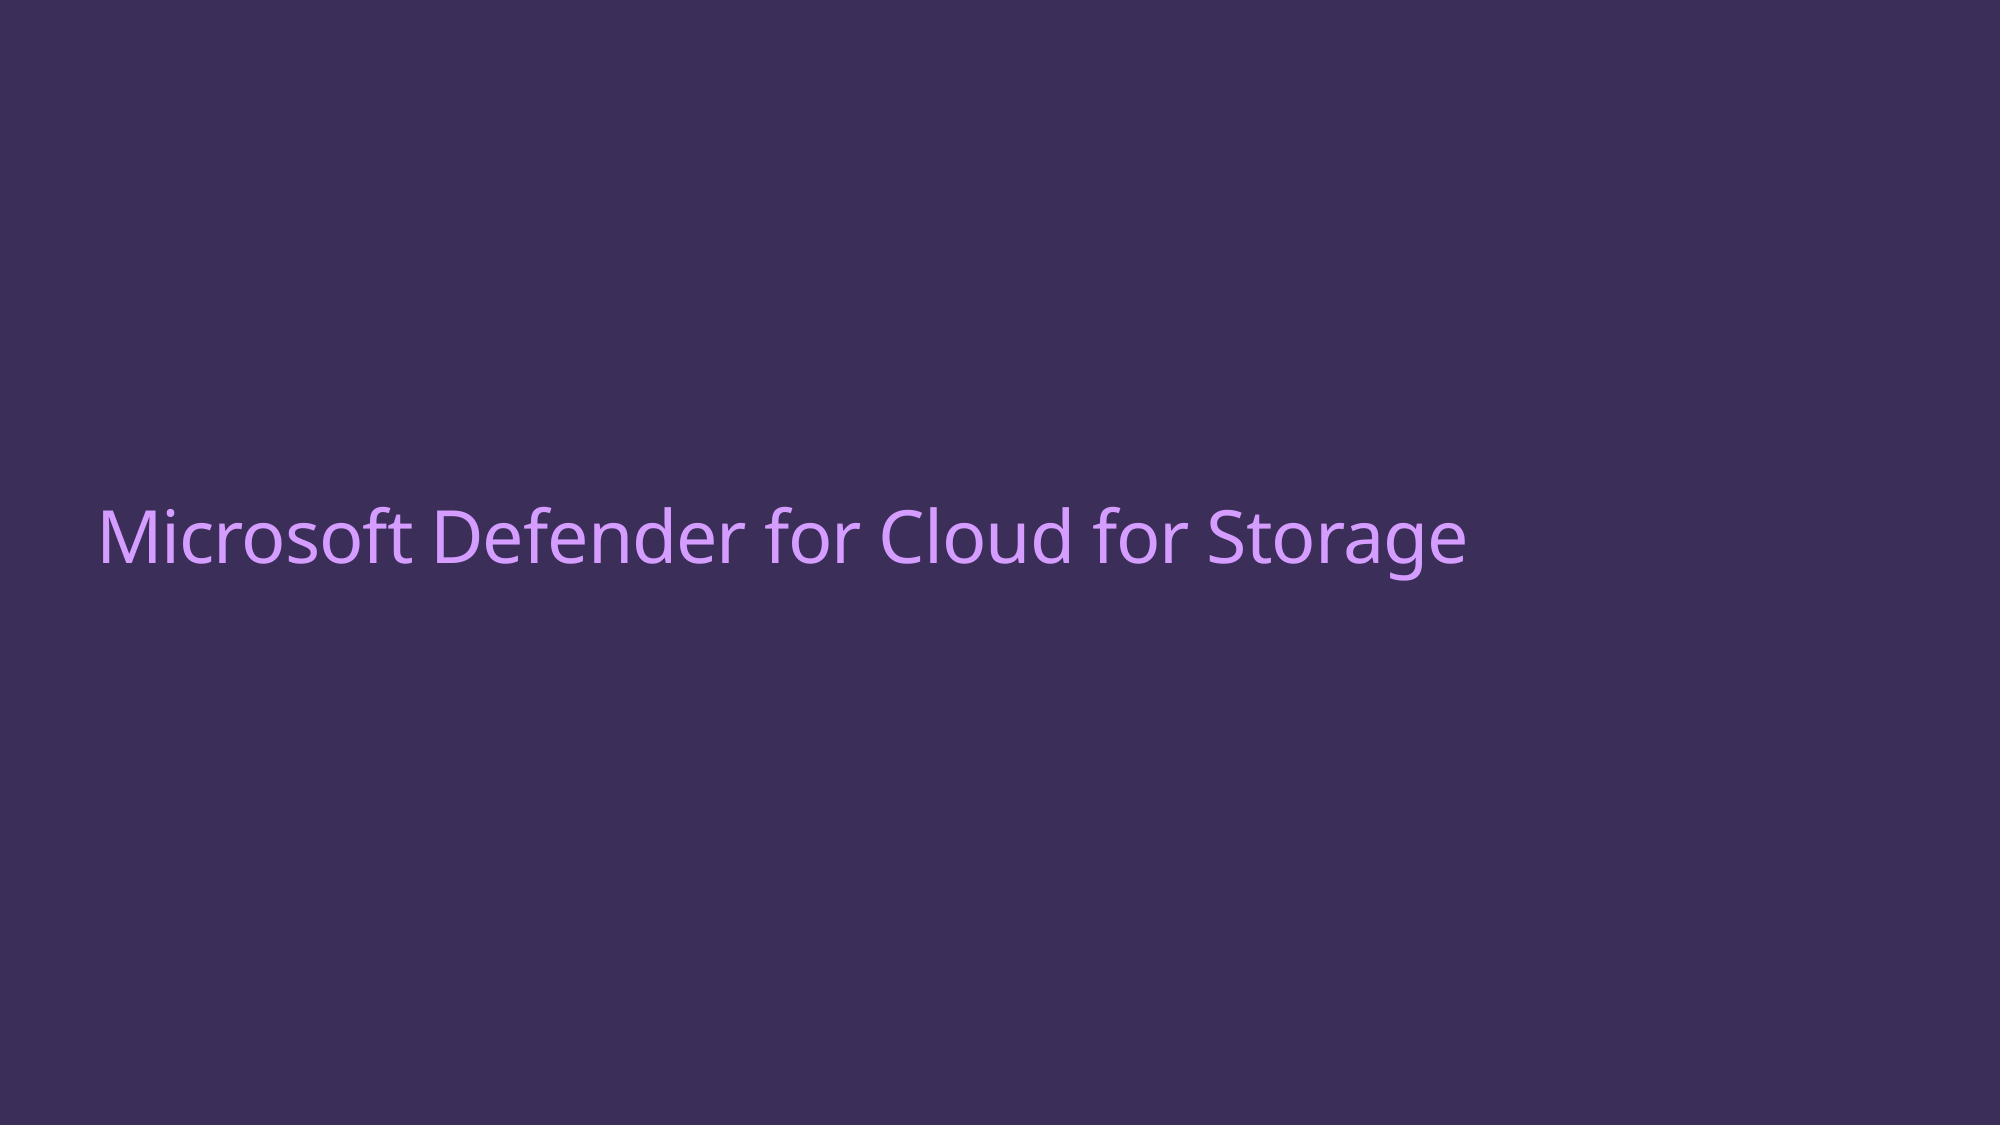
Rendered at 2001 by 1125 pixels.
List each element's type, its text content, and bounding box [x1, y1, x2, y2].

title Microsoft Defender for Cloud for Storage [96, 499, 1596, 580]
